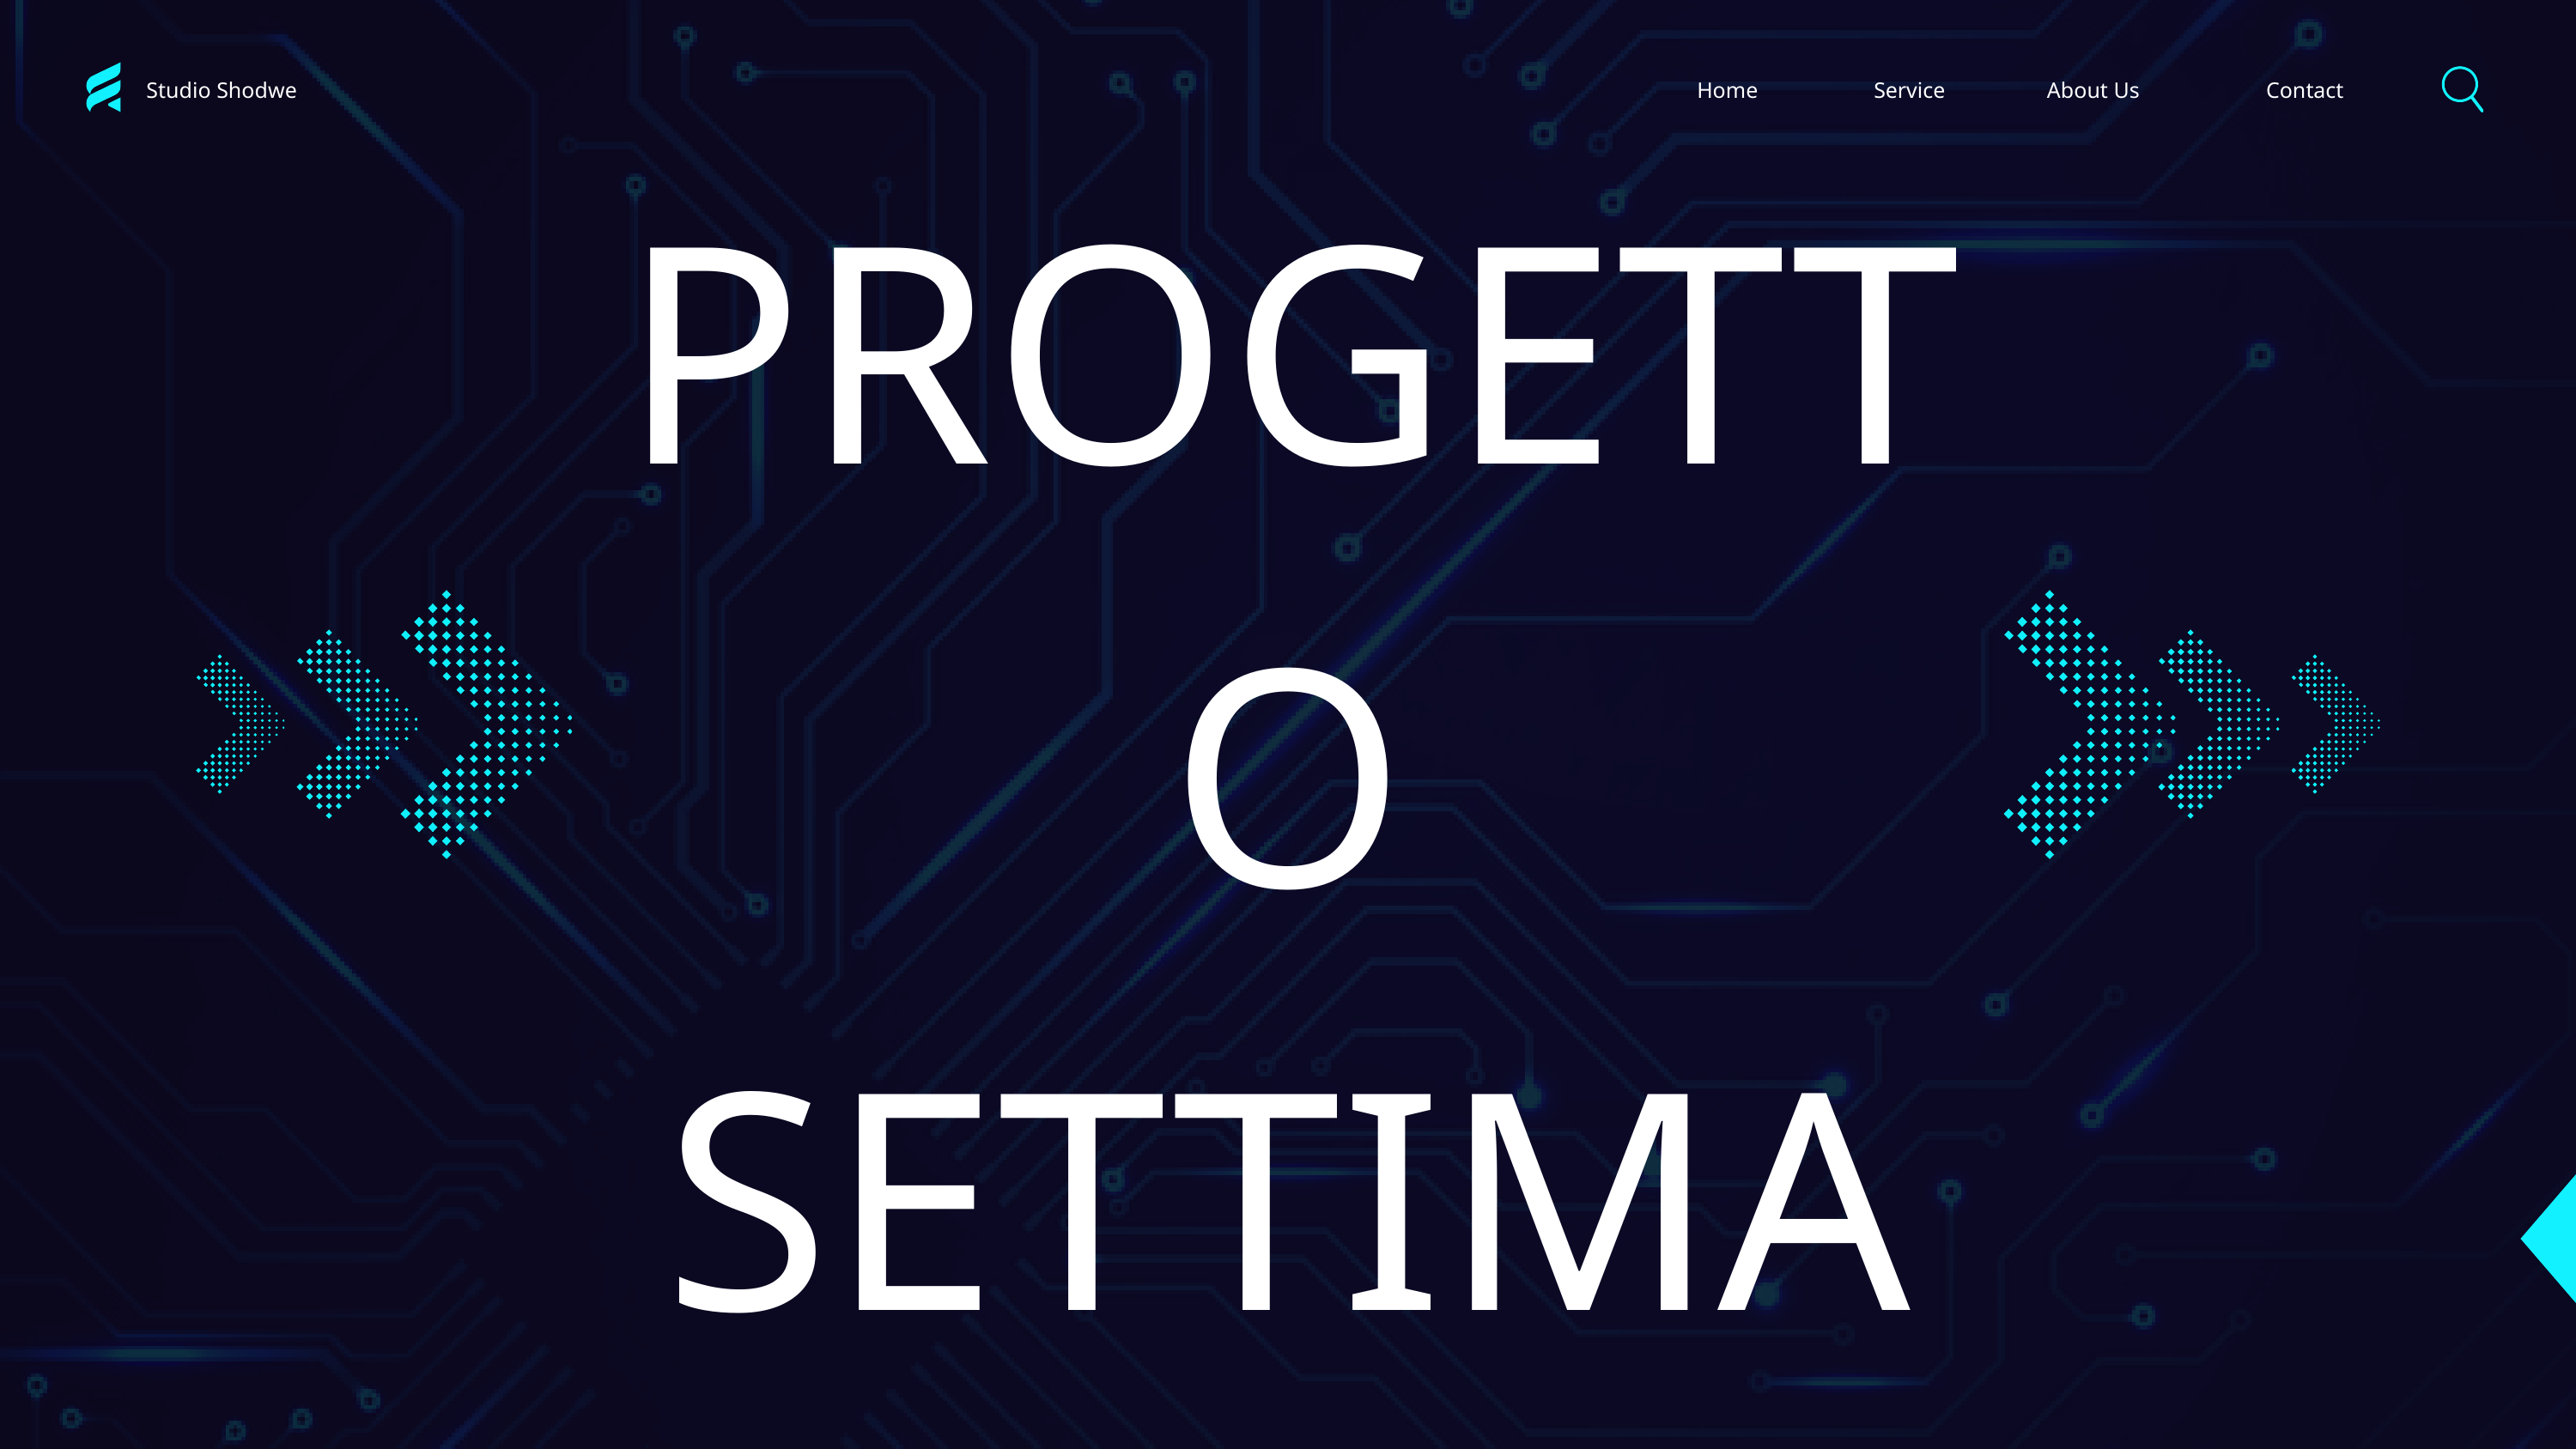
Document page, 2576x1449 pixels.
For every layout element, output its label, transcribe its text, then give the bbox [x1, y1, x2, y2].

text_box [400, 590, 573, 859]
text_box About Us [2047, 72, 2196, 103]
text_box Service [1874, 72, 1978, 103]
text_box Studio Shodwe [146, 72, 328, 103]
text_box [0, 0, 2576, 1449]
text_box Home [1697, 72, 1811, 100]
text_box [2483, 1210, 2576, 1267]
text_box [2291, 654, 2380, 794]
text_box Contact [2266, 72, 2404, 103]
text_box PROGETTO SETTIMANALE S7L5 [617, 100, 1959, 1449]
text_box [196, 654, 285, 794]
text_box [2439, 64, 2484, 112]
text_box [296, 629, 418, 819]
text_box [2003, 590, 2176, 859]
text_box [2158, 629, 2280, 820]
text_box [84, 62, 121, 112]
